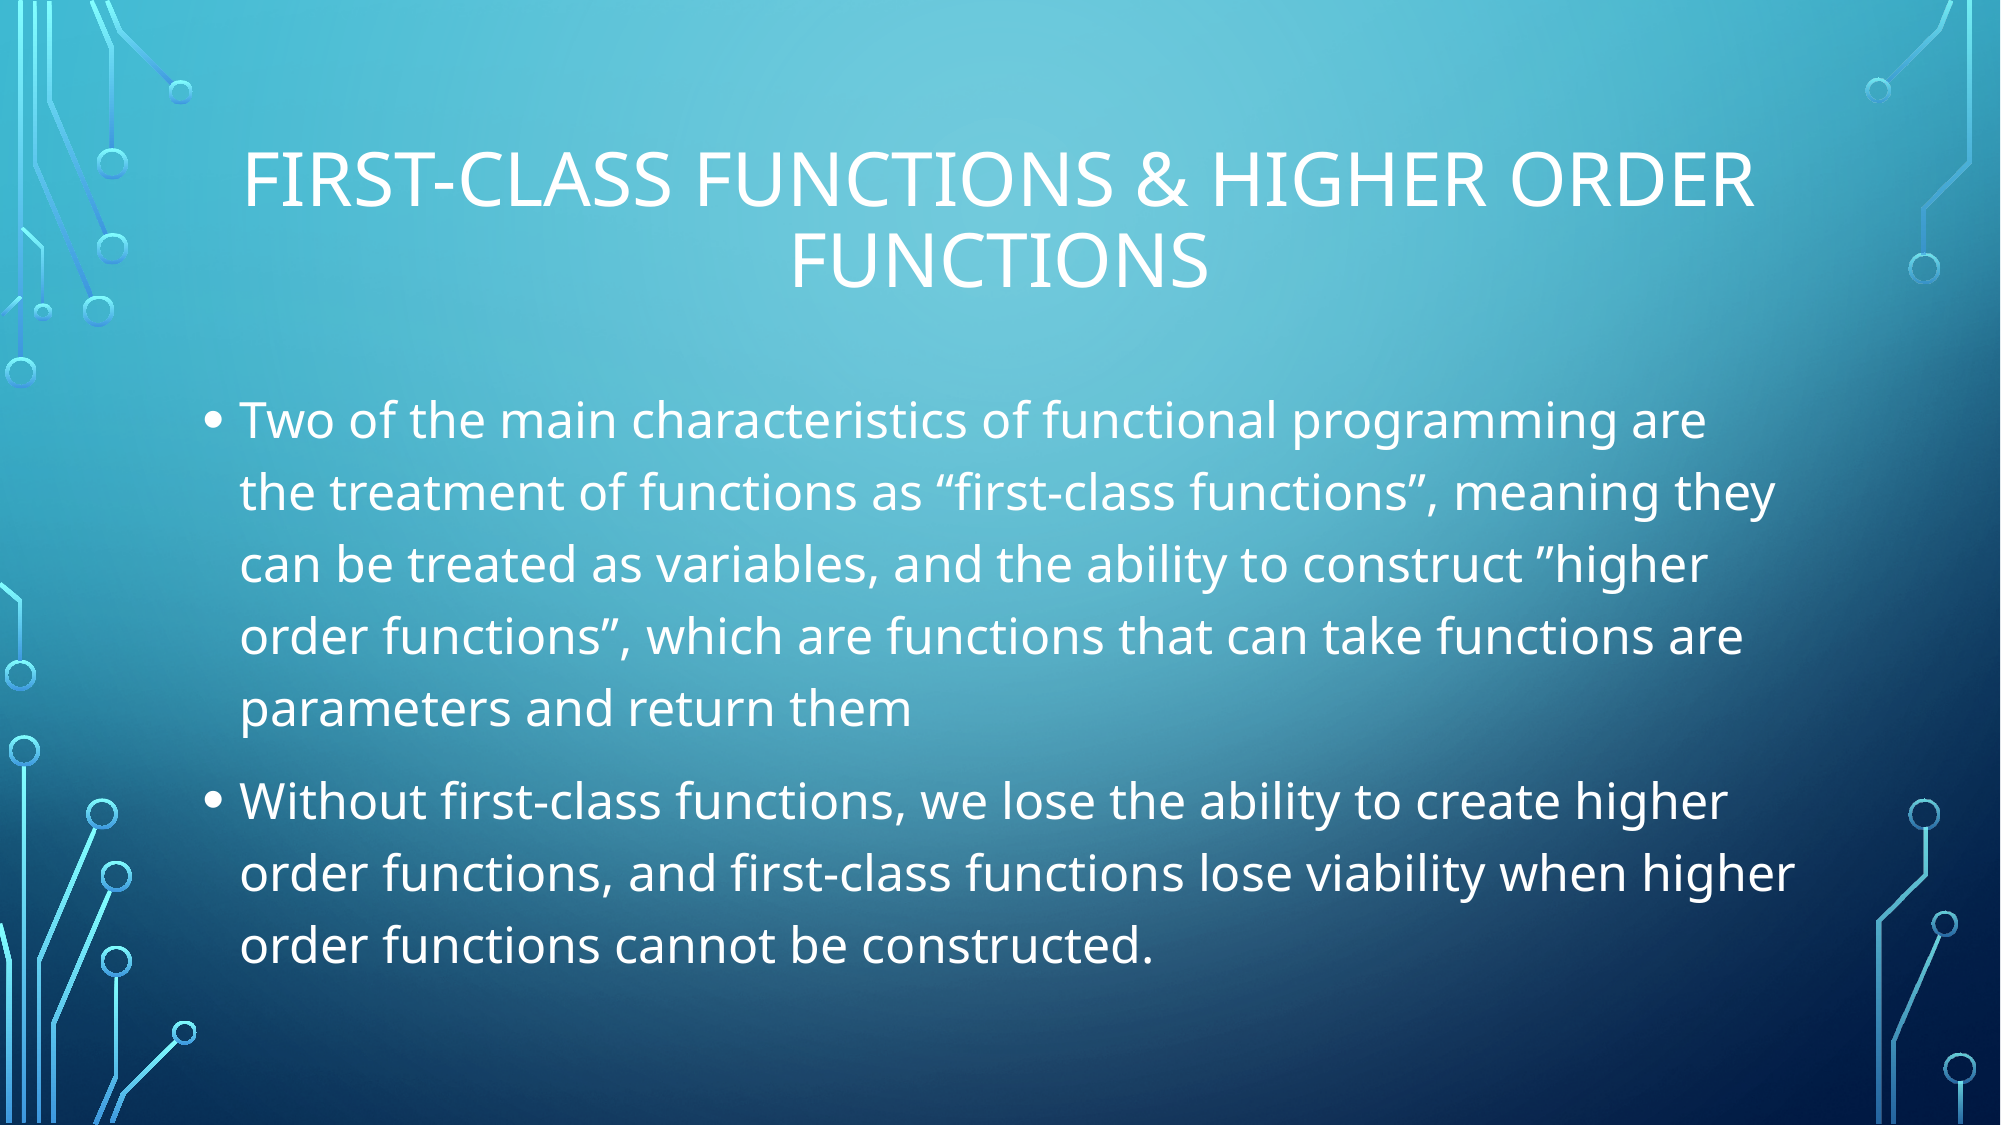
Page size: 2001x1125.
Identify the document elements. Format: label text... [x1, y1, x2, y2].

title First-class functions & Higher order functions [187, 101, 1813, 344]
list Two of the main characteristics of functional programming are the treatment of functions as “first-class functions”, meaning they can be treated as variables, and the ability to construct ”higher order functions”, which are functions that can take functions are parameters and return them Without first-class functions, we lose the ability to create higher order functions, and first-class functions lose viability when higher order functions cannot be constructed. [187, 369, 1813, 950]
